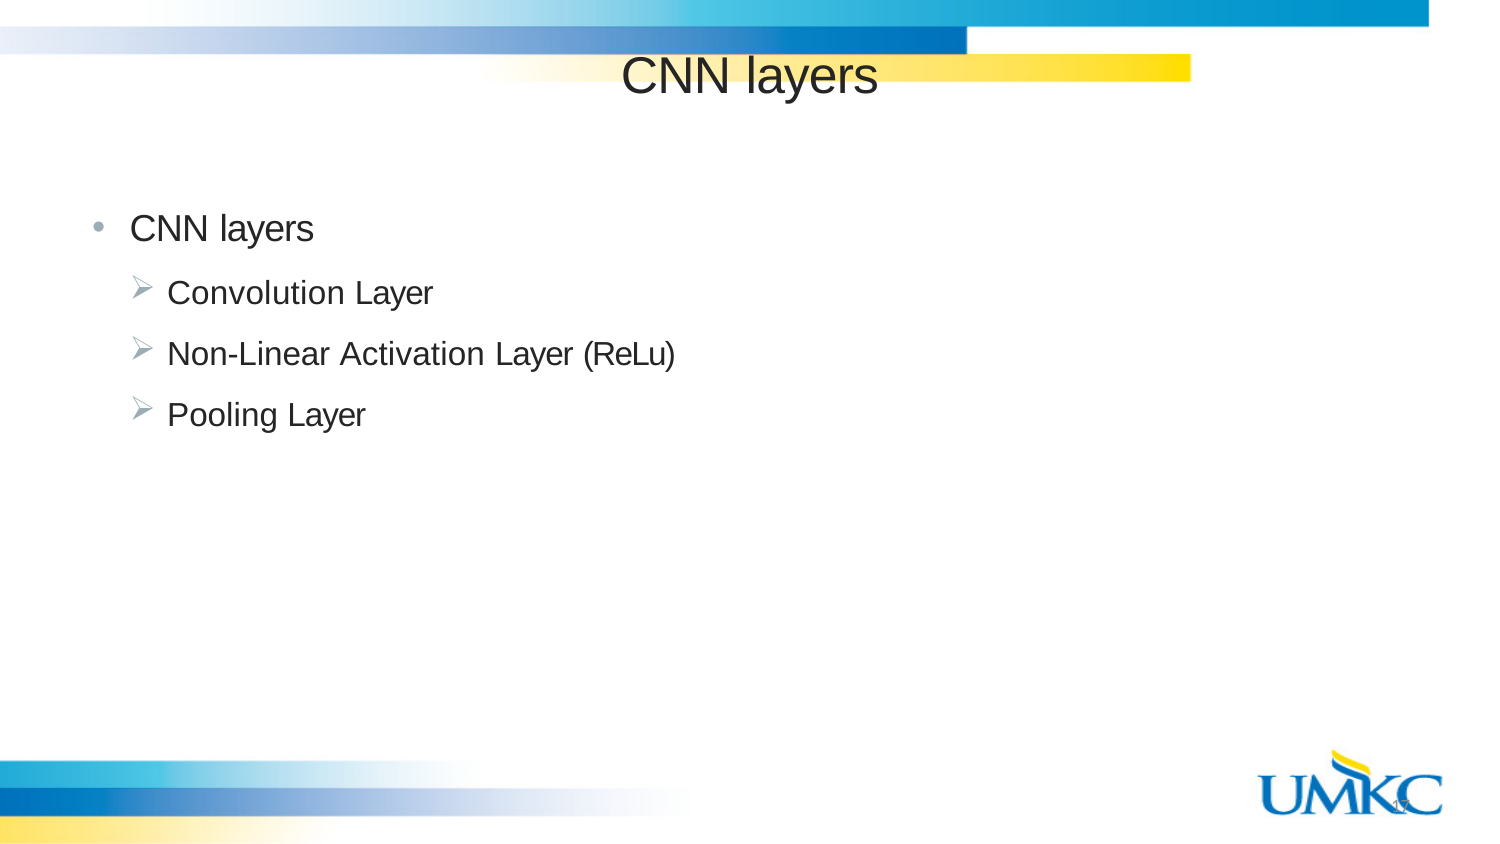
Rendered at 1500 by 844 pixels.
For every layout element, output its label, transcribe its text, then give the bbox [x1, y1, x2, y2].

picture [0, 0, 1500, 844]
slide_number 17 [1074, 782, 1425, 827]
title CNN layers [75, 33, 1425, 175]
list CNN layers Convolution Layer Non-Linear Activation Layer (ReLu) Pooling Layer [75, 196, 1425, 754]
